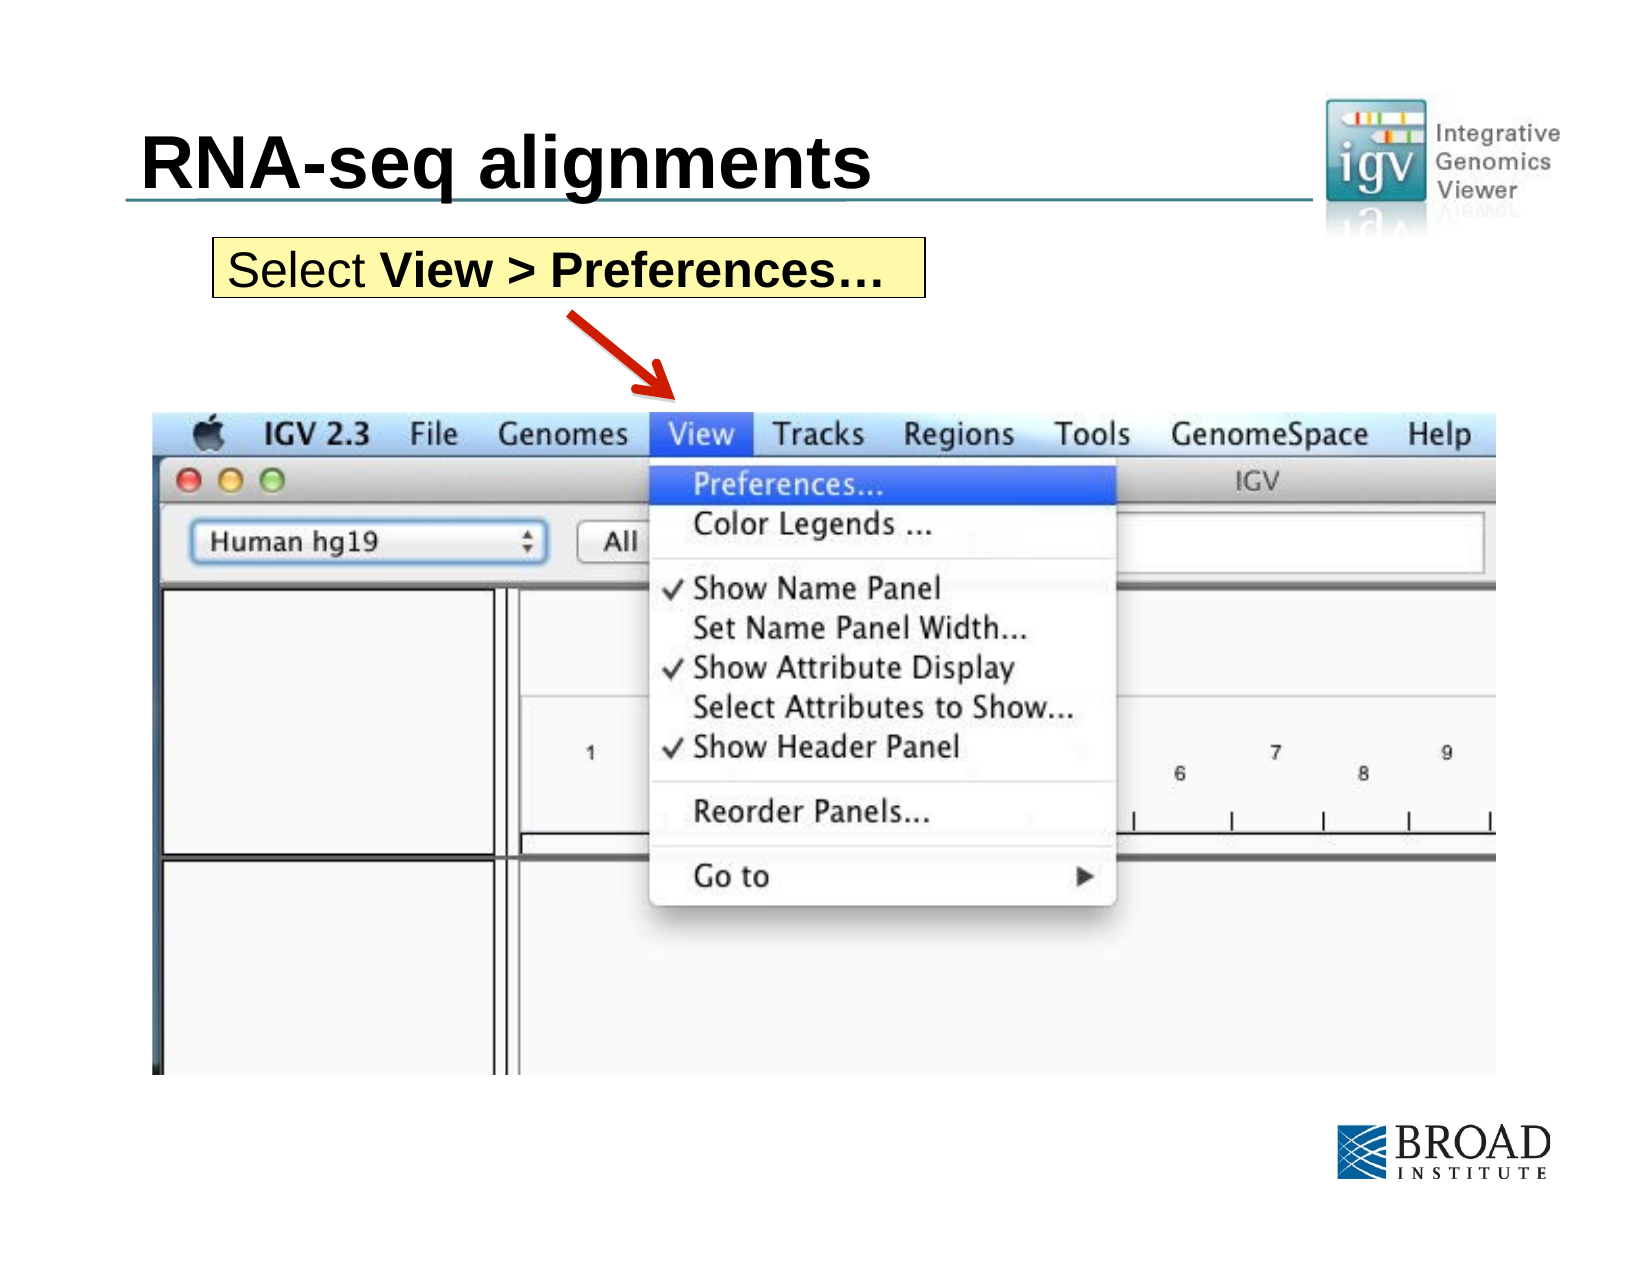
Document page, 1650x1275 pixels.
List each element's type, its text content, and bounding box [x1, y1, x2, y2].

picture [1337, 1124, 1551, 1179]
picture [1325, 92, 1560, 238]
text_box [152, 412, 1496, 1075]
text_box [565, 312, 714, 441]
text_box [631, 358, 676, 400]
text_box Select View > Preferences… [212, 237, 926, 298]
text_box RNA-seq alignments [138, 113, 876, 204]
